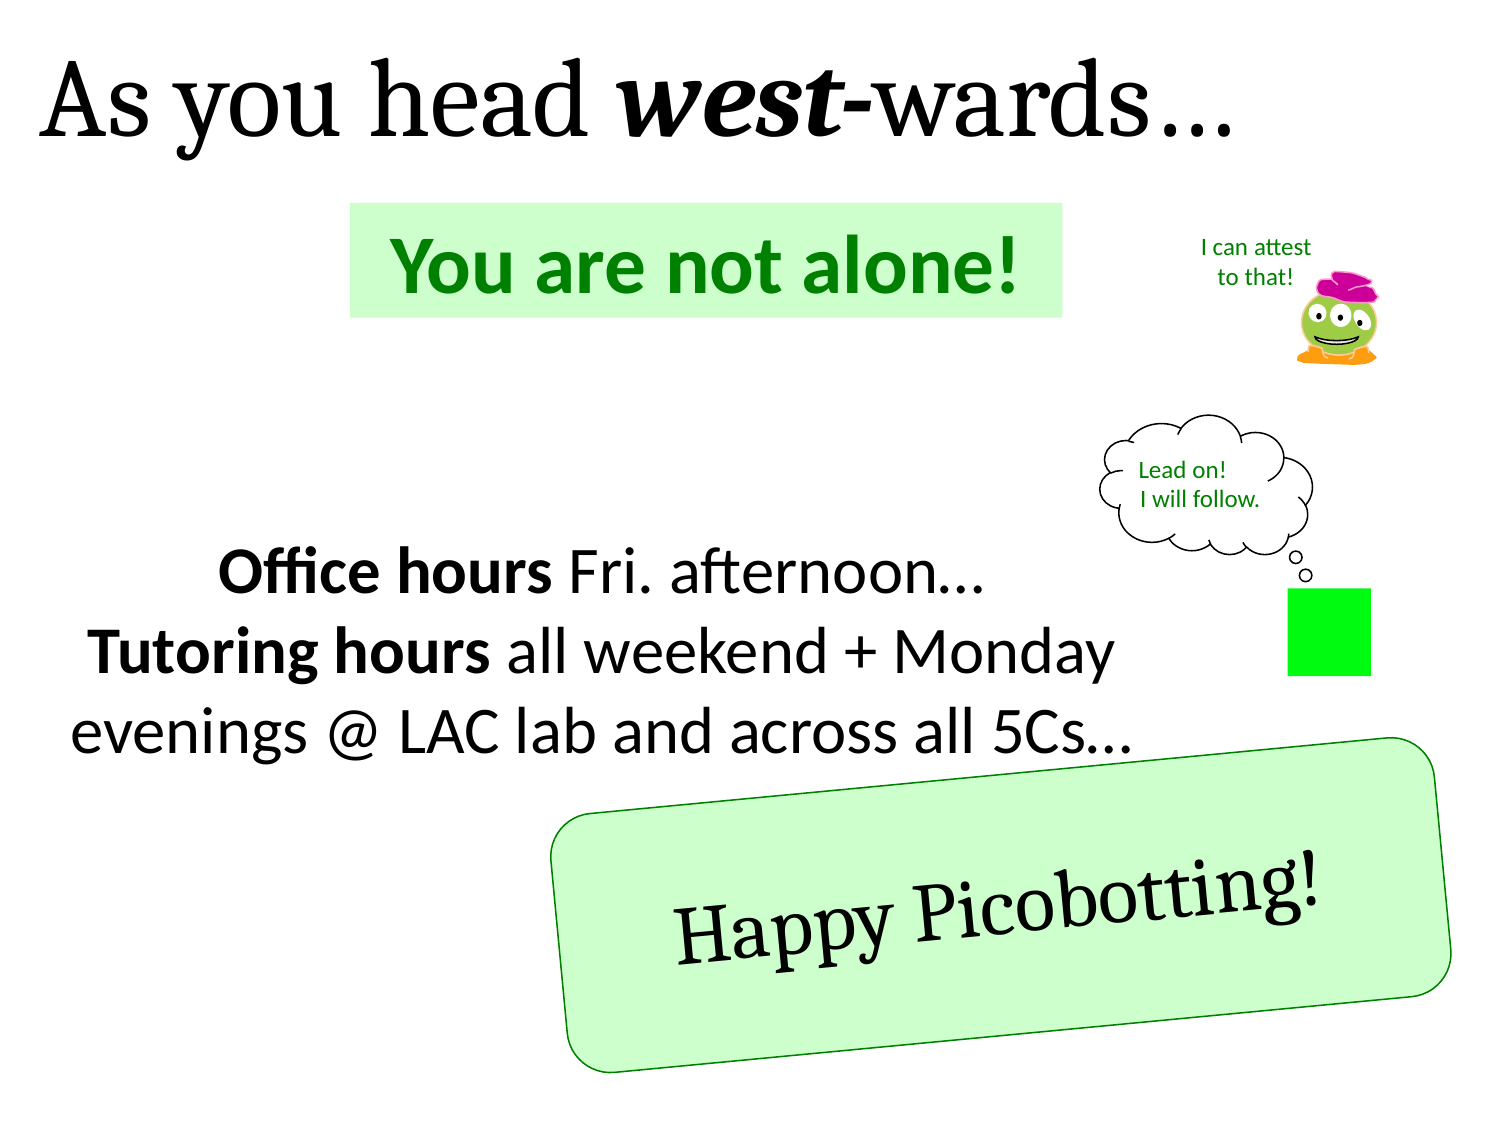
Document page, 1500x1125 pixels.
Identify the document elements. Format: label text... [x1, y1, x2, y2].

text_box [1287, 588, 1371, 677]
text_box [1299, 569, 1312, 582]
text_box Lead on! I will follow. [1122, 445, 1279, 521]
text_box As you head west-wards… [24, 16, 1339, 166]
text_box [556, 774, 1445, 1036]
text_box I can attest to that! [1182, 222, 1330, 298]
text_box [1289, 551, 1303, 564]
text_box [1099, 415, 1313, 555]
text_box Office hours Fri. afternoon… Tutoring hours all weekend + Monday evenings @ LAC lab and across all 5Cs… [12, 519, 1191, 775]
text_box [1297, 271, 1380, 365]
text_box You are not alone! [350, 202, 1063, 318]
